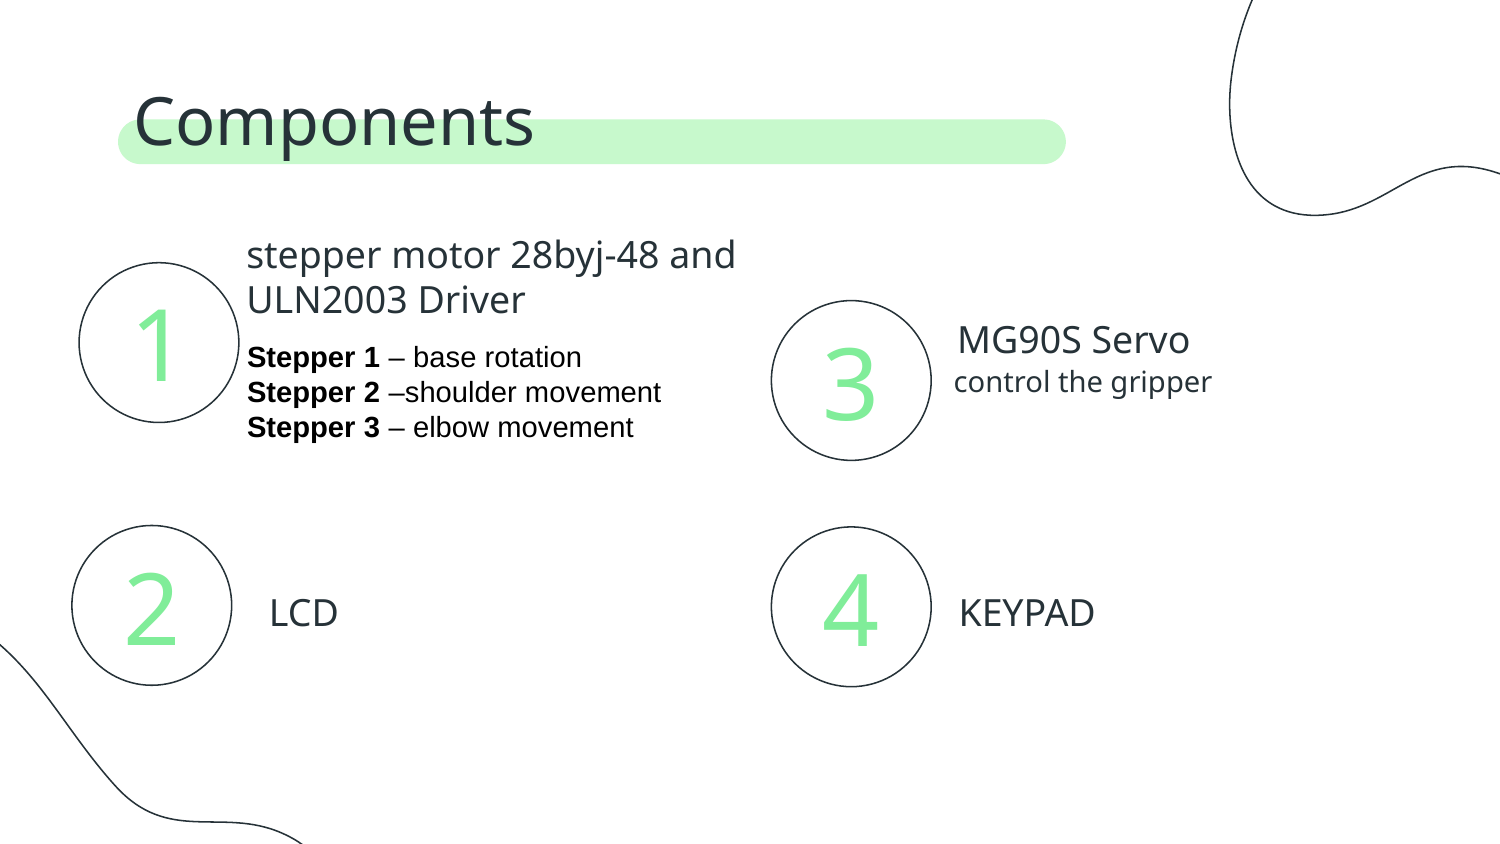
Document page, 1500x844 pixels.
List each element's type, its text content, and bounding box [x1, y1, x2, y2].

subtitle stepper motor 28byj-48 and ULN2003 Driver [231, 215, 779, 277]
text_box Stepper 1 – base rotation Stepper 2 –shoulder movement Stepper 3 – elbow movement [232, 331, 729, 486]
text_box [924, 573, 932, 640]
title 2 [79, 547, 225, 664]
title 1 [86, 283, 232, 399]
title 4 [778, 549, 924, 665]
subtitle control the gripper [931, 348, 1372, 450]
text_box [924, 347, 931, 414]
text_box [771, 348, 778, 413]
text_box [232, 310, 239, 331]
text_box [225, 573, 232, 638]
text_box [71, 572, 79, 639]
text_box [97, 664, 207, 686]
text_box [796, 665, 906, 687]
text_box [796, 439, 906, 461]
title 3 [778, 322, 924, 439]
text_box [97, 525, 207, 547]
subtitle MG90S Servo [942, 300, 1383, 362]
text_box [105, 262, 213, 283]
text_box [79, 310, 86, 376]
subtitle LCD [254, 574, 695, 636]
title Components [118, 63, 1382, 165]
text_box [771, 575, 778, 639]
subtitle KEYPAD [943, 574, 1384, 635]
text_box [796, 300, 906, 322]
text_box [796, 526, 907, 549]
text_box [102, 399, 216, 423]
